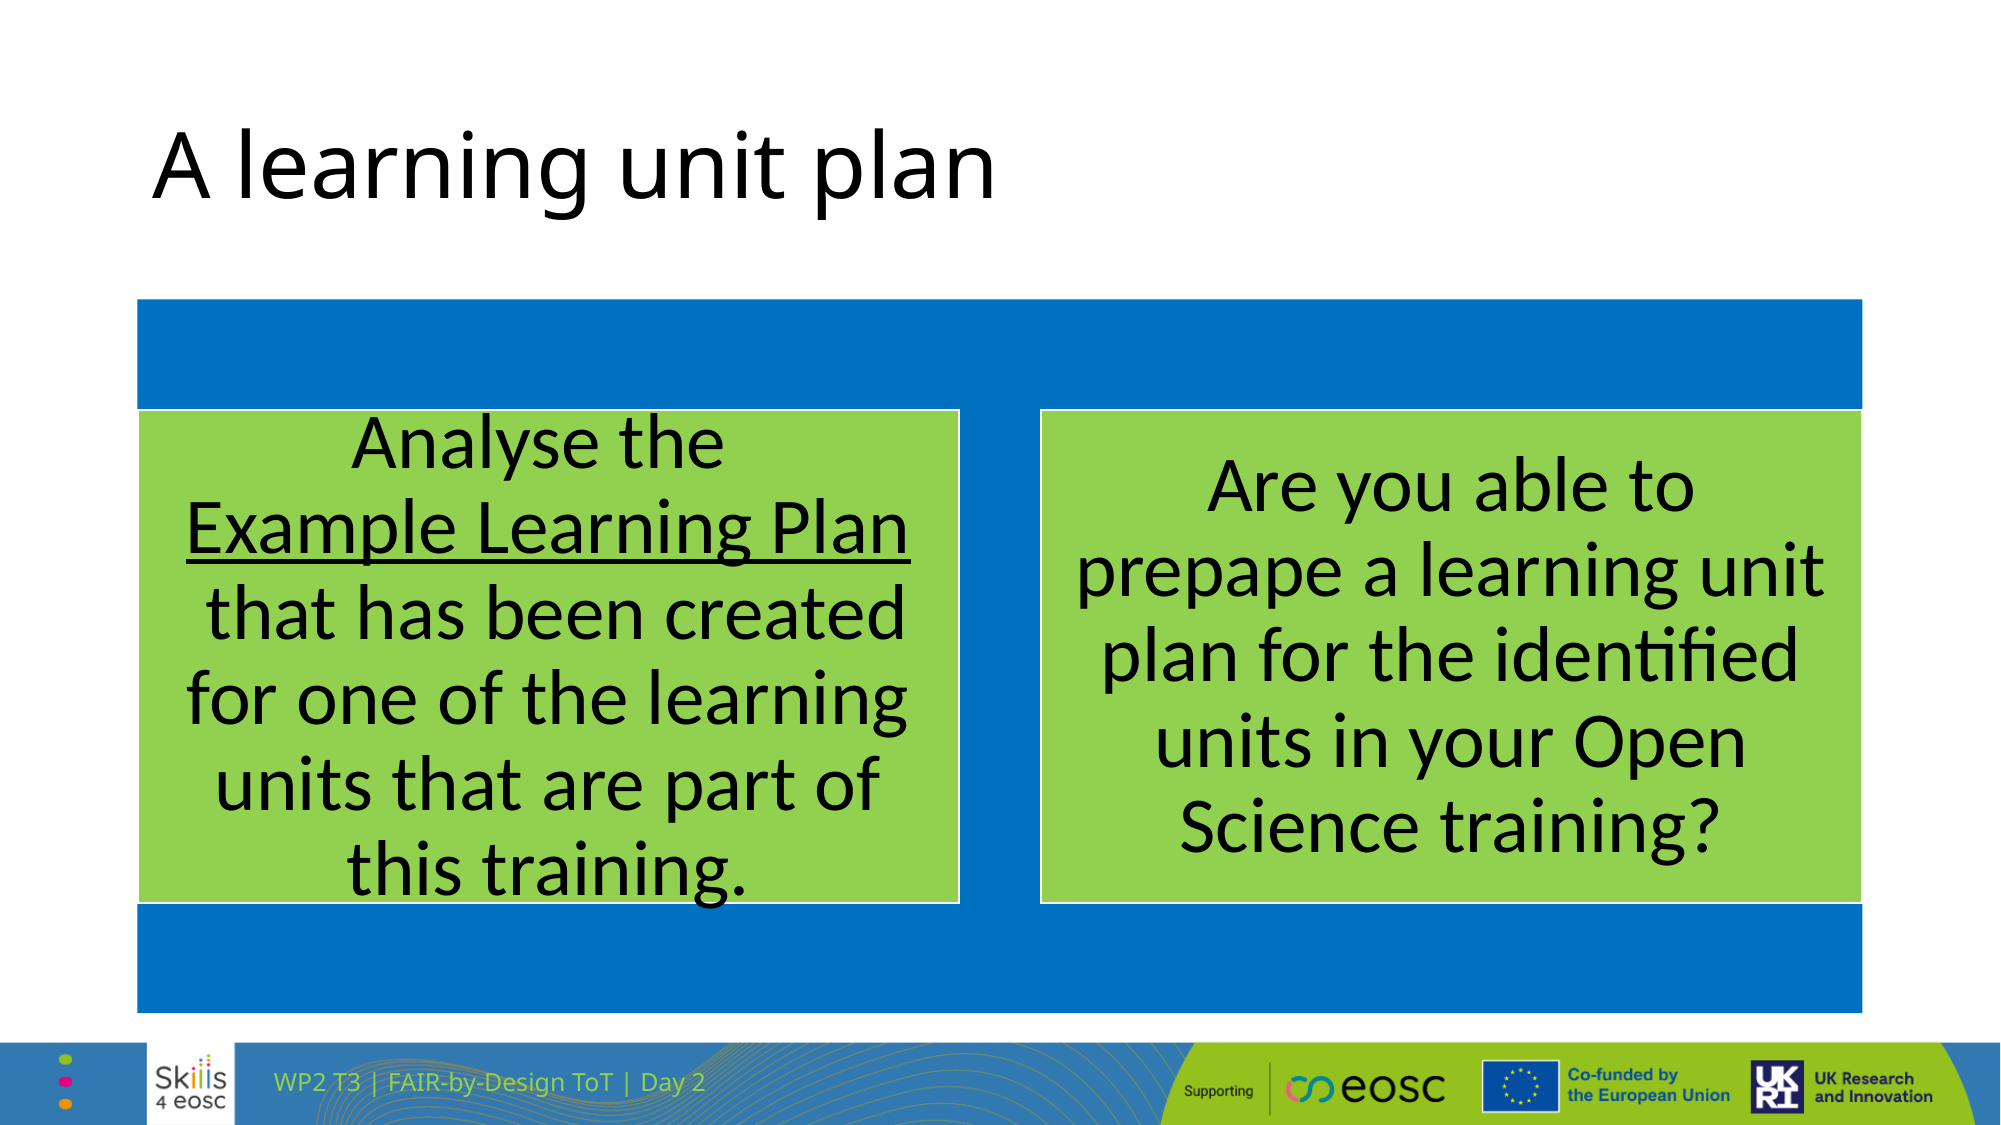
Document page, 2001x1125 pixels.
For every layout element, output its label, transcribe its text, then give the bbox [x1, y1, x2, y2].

title A learning unit plan [137, 59, 1863, 278]
footer WP2 T3 | FAIR-by-Design ToT | Day 2 [258, 1052, 1140, 1112]
picture [0, 0, 2001, 1125]
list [137, 299, 1863, 1014]
